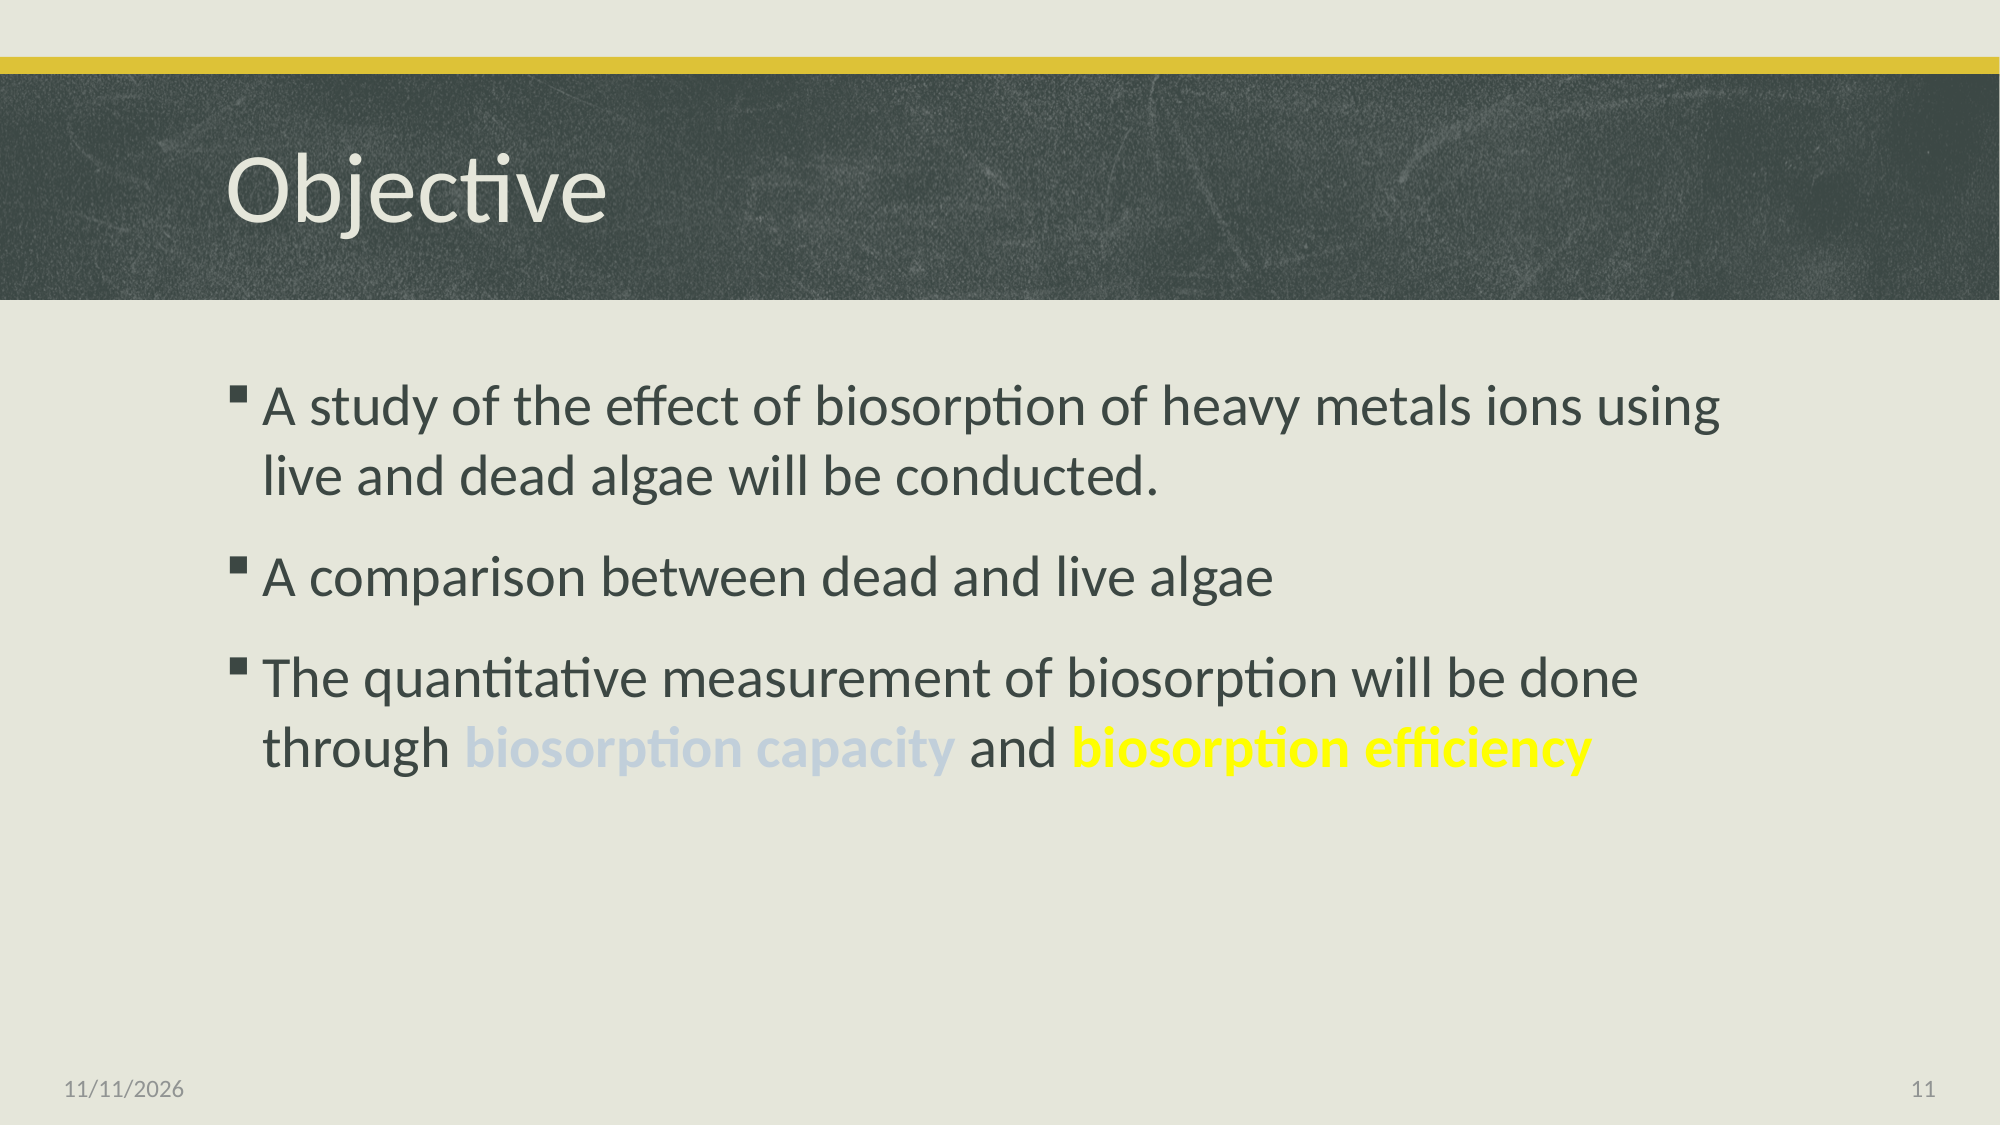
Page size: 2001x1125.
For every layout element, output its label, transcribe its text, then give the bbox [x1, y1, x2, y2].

slide_number 11 [1628, 1057, 1952, 1118]
picture [0, 74, 2000, 300]
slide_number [48, 1057, 372, 1118]
list A study of the effect of biosorption of heavy metals ions using live and dead algae will be conducted. A comparison between dead and live algae The quantitative measurement of biosorption will be done through biosorption capacity and biosorption efficiency [210, 359, 1790, 1014]
title Objective [210, 76, 1790, 300]
